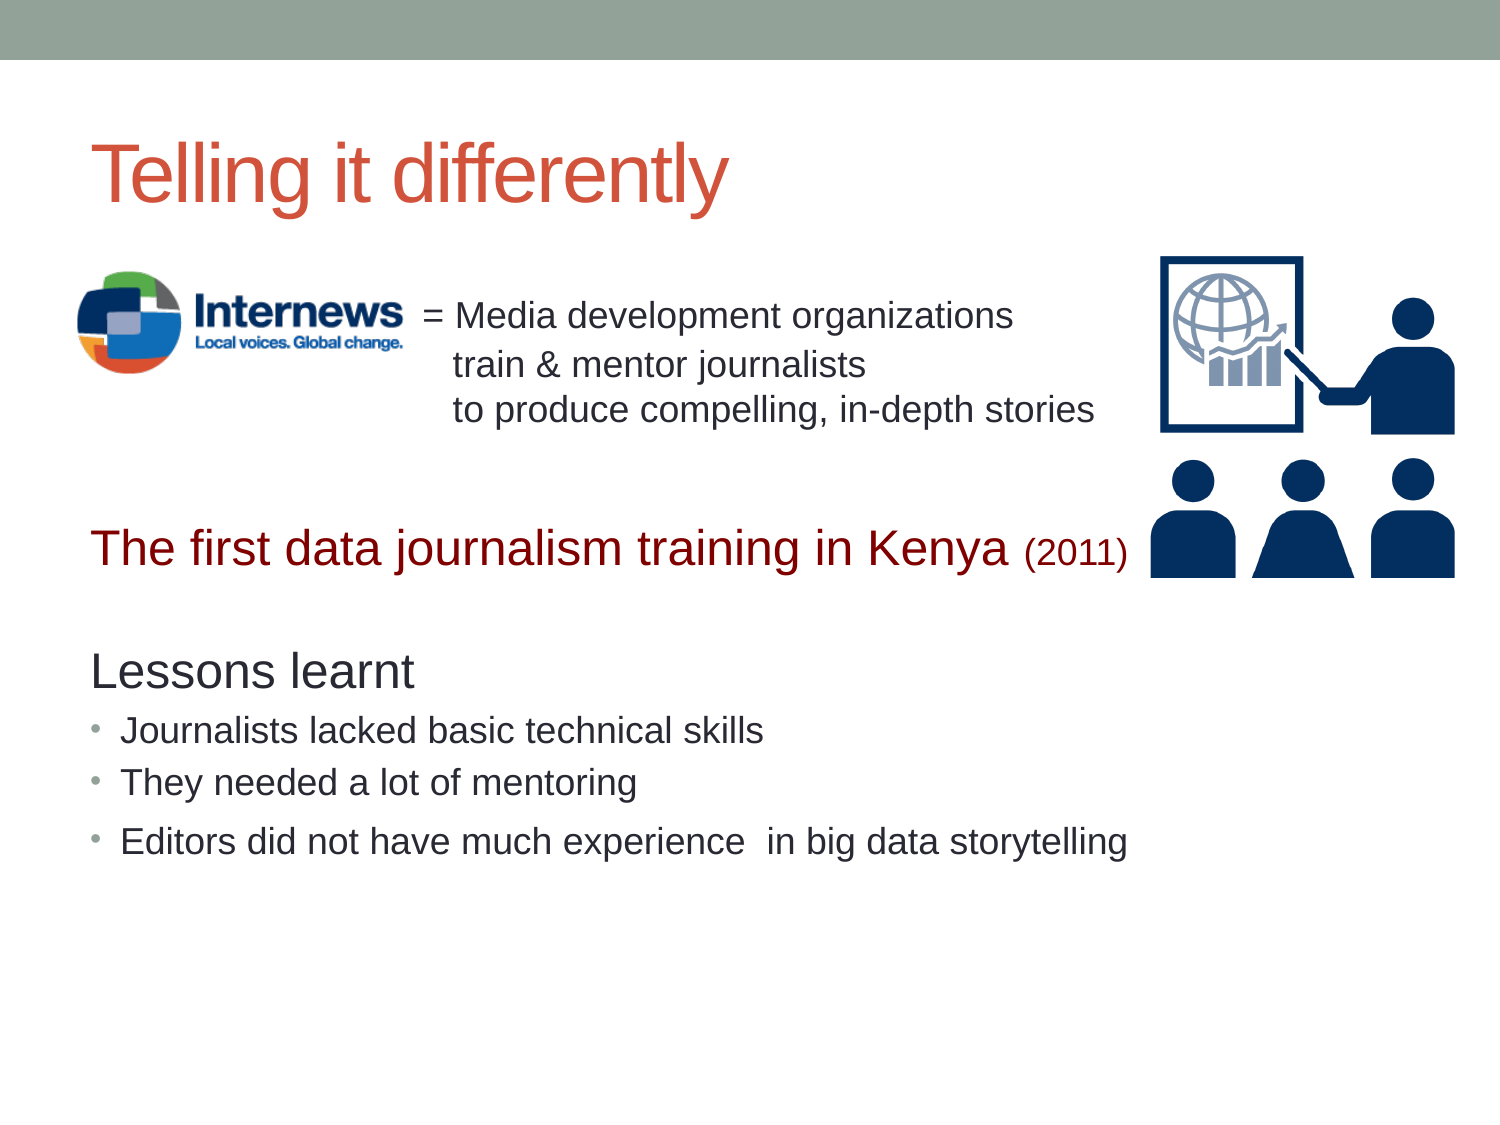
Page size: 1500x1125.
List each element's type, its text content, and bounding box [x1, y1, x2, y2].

picture [1138, 236, 1455, 579]
picture [74, 268, 407, 376]
list = Media development organizations train & mentor journalists to produce compelling, in-depth stories The first data journalism training in Kenya (2011) Lessons learnt Journalists lacked basic technical skills They needed a lot of mentoring Editors did not have much experience in big data storytelling [75, 262, 1405, 1063]
title Telling it differently [75, 87, 1425, 250]
